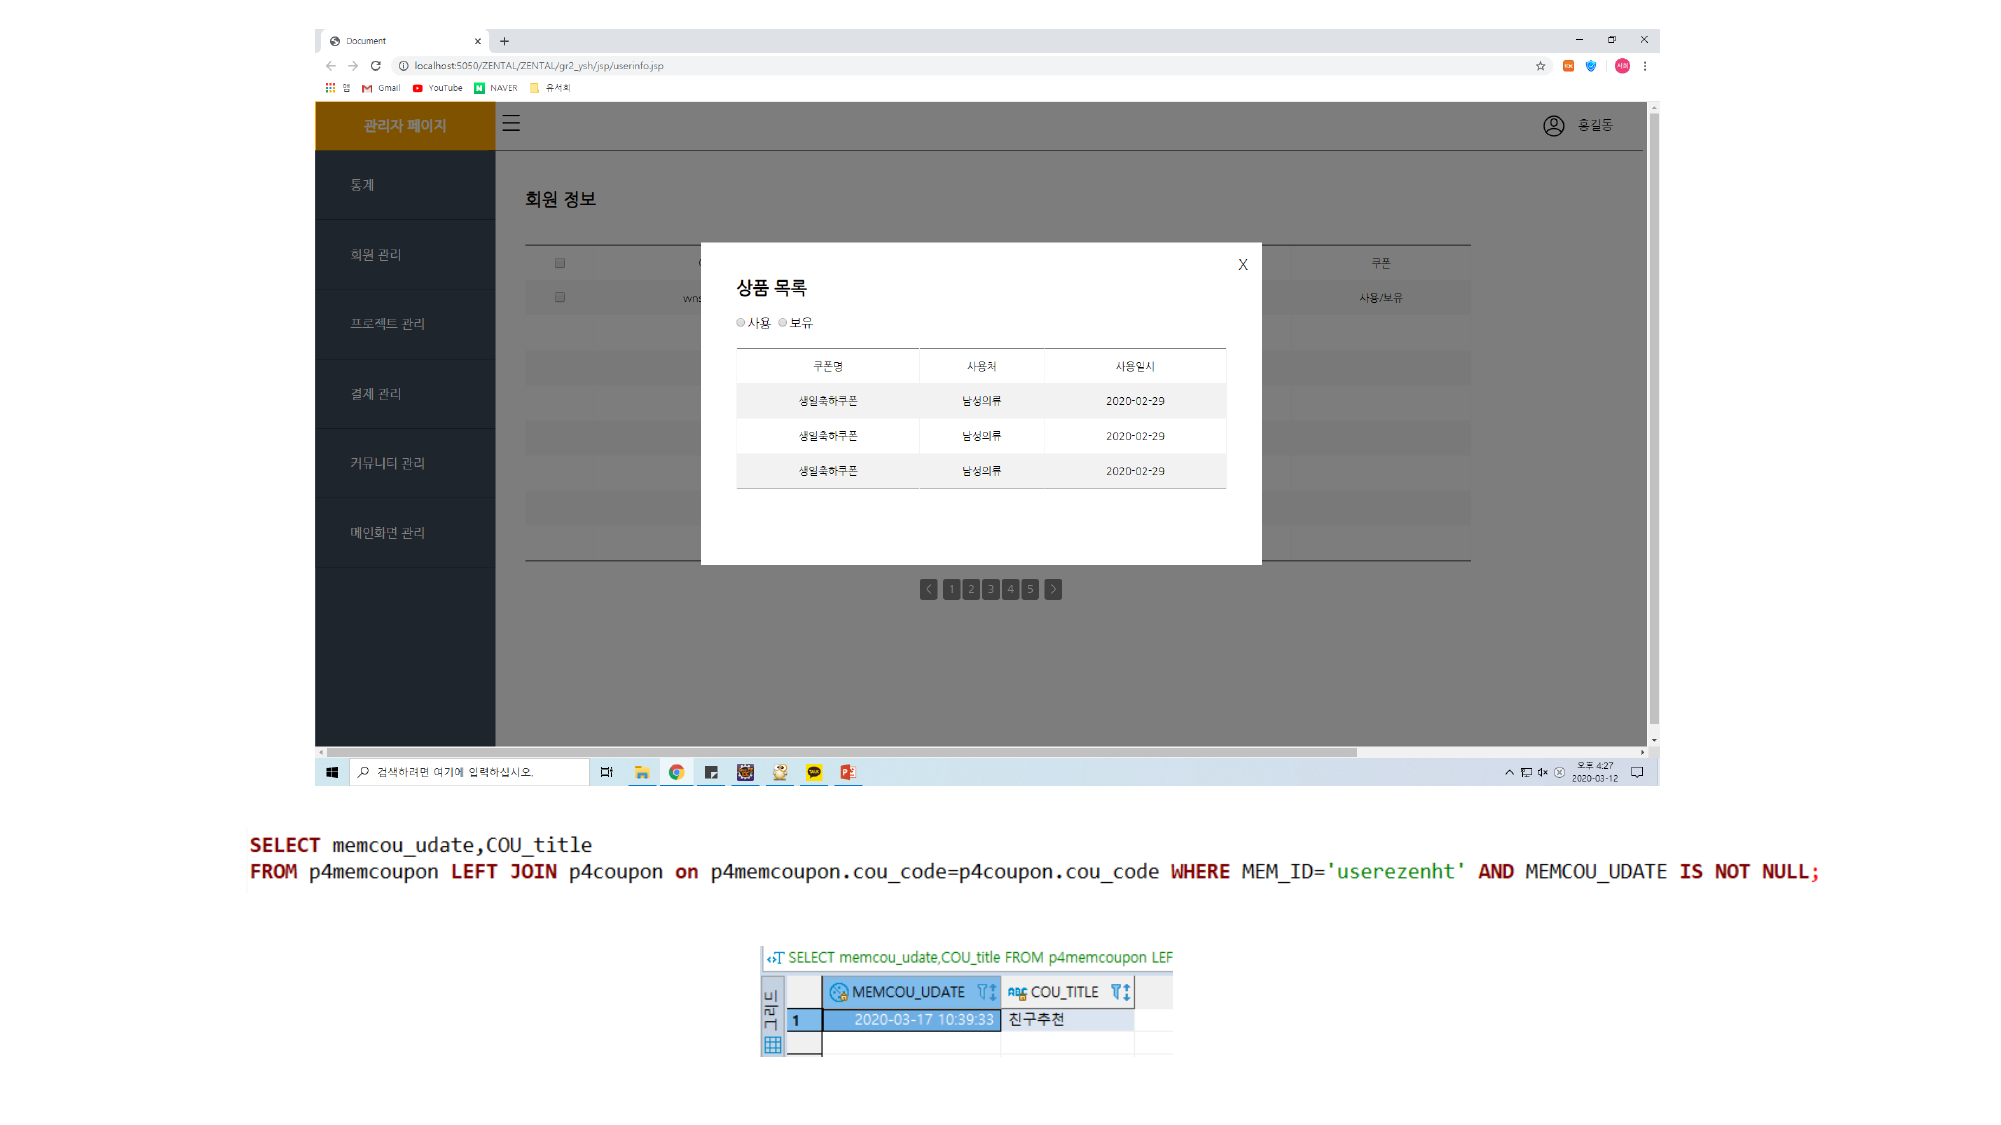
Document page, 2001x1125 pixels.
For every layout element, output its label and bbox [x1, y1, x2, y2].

picture [760, 946, 1173, 1057]
picture [244, 827, 1831, 894]
picture [315, 29, 1660, 786]
